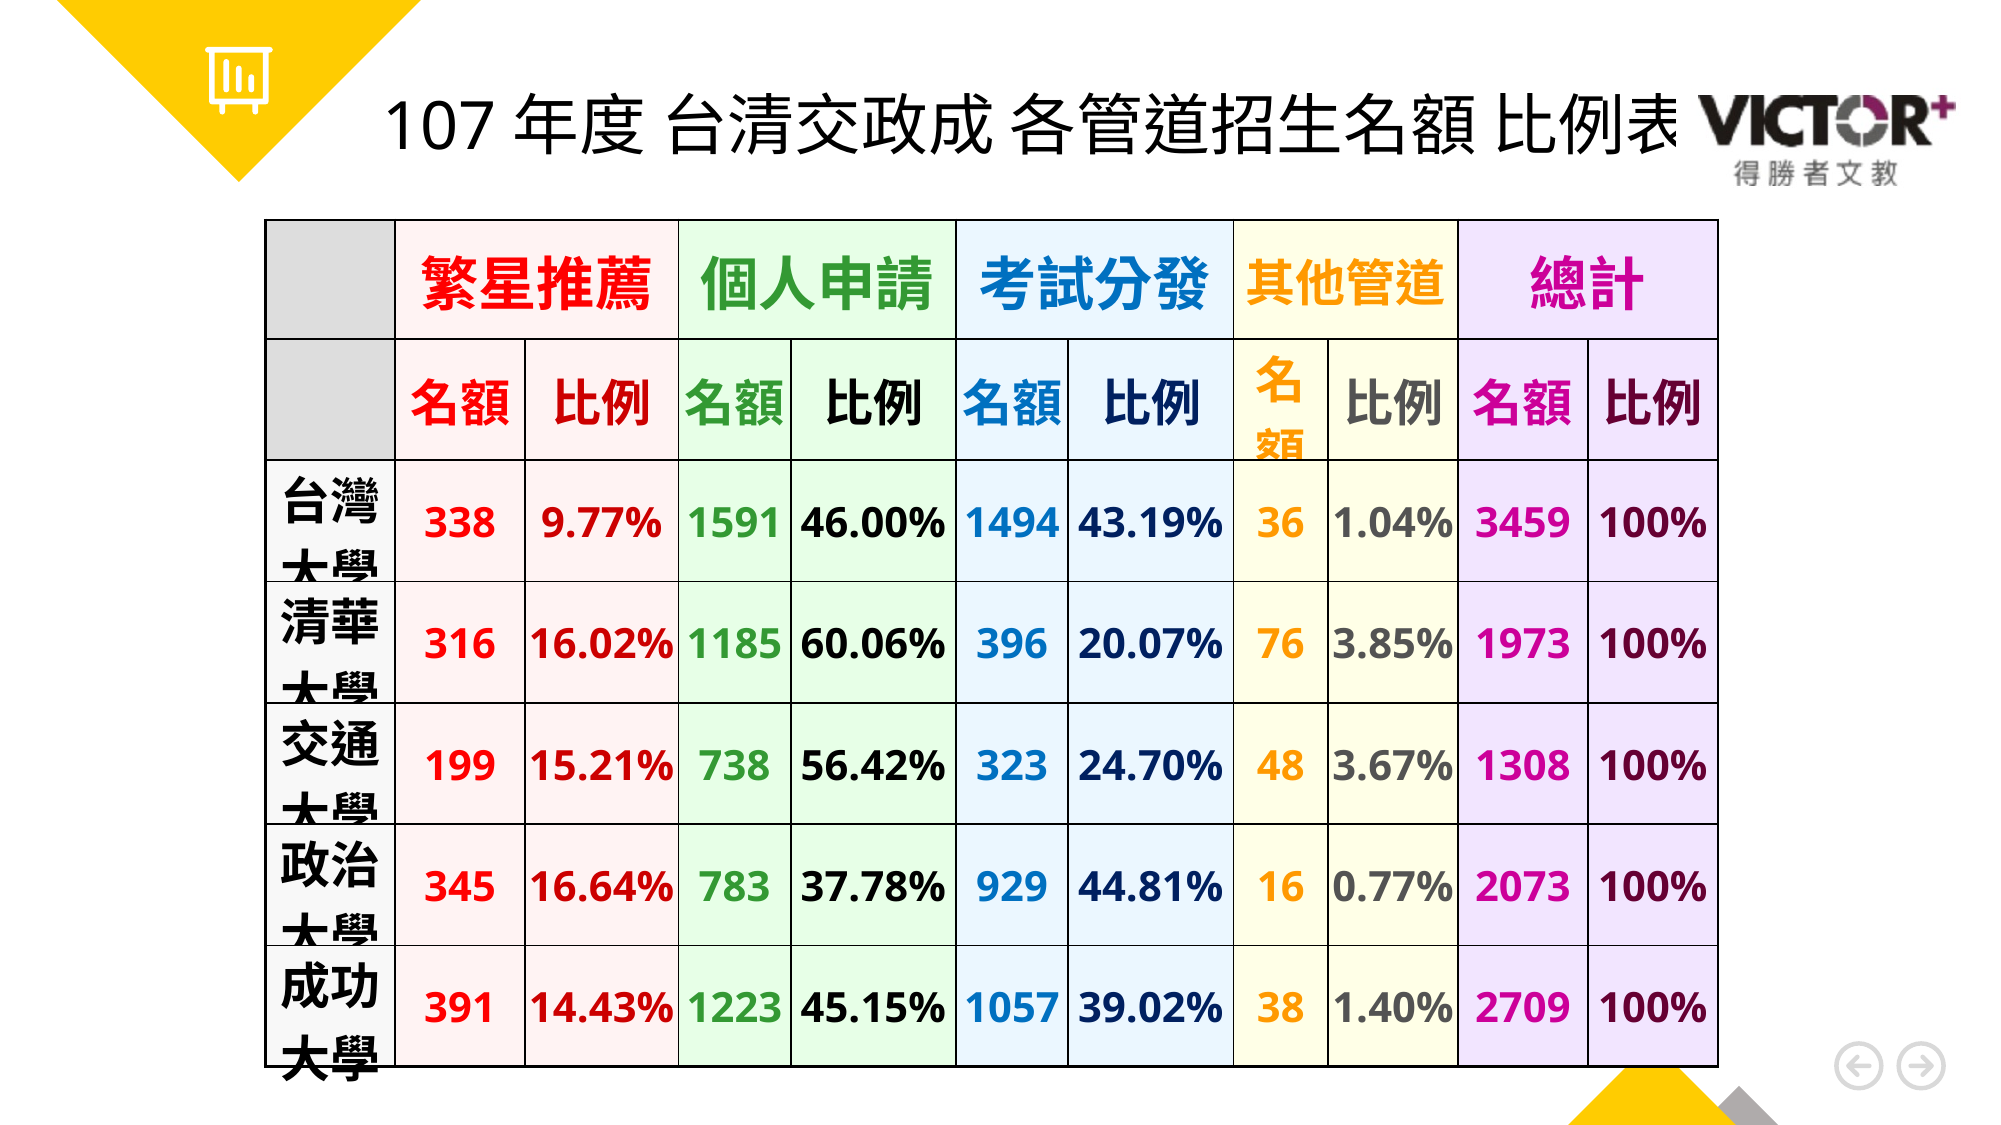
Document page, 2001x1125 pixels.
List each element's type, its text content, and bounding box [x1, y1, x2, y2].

table_header [267, 221, 394, 338]
table_cell 1494 [957, 461, 1067, 581]
table_cell 323 [957, 704, 1067, 823]
table_cell 成功 大學 [267, 946, 394, 1065]
table_cell 比例 [1069, 340, 1233, 459]
table_cell 比例 [1589, 340, 1717, 459]
table_cell 338 [396, 461, 524, 581]
text_box [1566, 1068, 1738, 1125]
table_cell 3.85% [1329, 582, 1457, 702]
table_cell 清華 大學 [267, 582, 394, 702]
table_cell 16 [1234, 825, 1327, 945]
table_cell 929 [957, 825, 1067, 945]
table_cell 1057 [957, 946, 1067, 1065]
table_cell 46.00% [792, 461, 955, 581]
table_cell 45.15% [792, 946, 955, 1065]
table_cell 9.77% [526, 461, 678, 581]
table_cell 名額 [1234, 340, 1327, 459]
table_cell 38 [1234, 946, 1327, 1065]
table_cell 政治 大學 [267, 825, 394, 945]
text_box [203, 45, 274, 116]
table_cell 1.04% [1329, 461, 1457, 581]
table_cell 16.02% [526, 582, 678, 702]
table_cell 3.67% [1329, 704, 1457, 823]
table_cell 24.70% [1069, 704, 1233, 823]
table_cell [267, 340, 394, 459]
table_cell 396 [957, 582, 1067, 702]
table_cell 100% [1589, 704, 1717, 823]
table_header 繁星推薦 [396, 221, 678, 338]
text_box [1895, 1040, 1947, 1092]
table_header 總計 [1459, 221, 1717, 338]
table_cell 台灣 大學 [267, 461, 394, 581]
picture [1676, 73, 1973, 202]
table_cell 100% [1589, 461, 1717, 581]
table_cell 比例 [1329, 340, 1457, 459]
table_cell 36 [1234, 461, 1327, 581]
table_header 考試分發 [957, 221, 1233, 338]
table_cell 783 [679, 825, 790, 945]
text_box [55, 0, 423, 184]
table_cell 1.40% [1329, 946, 1457, 1065]
table_cell 199 [396, 704, 524, 823]
table_cell 名額 [679, 340, 790, 459]
table_header 其他管道 [1234, 221, 1457, 338]
table_cell 100% [1589, 825, 1717, 945]
table_cell 名額 [1459, 340, 1587, 459]
table_cell 1973 [1459, 582, 1587, 702]
table_cell 名額 [396, 340, 524, 459]
table_cell 37.78% [792, 825, 955, 945]
table_cell 1308 [1459, 704, 1587, 823]
table_cell 名額 [957, 340, 1067, 459]
text_box [1718, 1084, 1780, 1125]
table_cell 345 [396, 825, 524, 945]
table_cell 14.43% [526, 946, 678, 1065]
table_cell 1185 [679, 582, 790, 702]
text_box [1833, 1040, 1885, 1092]
table_cell 100% [1589, 946, 1717, 1065]
table_cell 1223 [679, 946, 790, 1065]
table_cell 2709 [1459, 946, 1587, 1065]
table_cell 56.42% [792, 704, 955, 823]
table_cell 16.64% [526, 825, 678, 945]
table_cell 39.02% [1069, 946, 1233, 1065]
table_cell 44.81% [1069, 825, 1233, 945]
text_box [367, 75, 1708, 209]
table_cell 2073 [1459, 825, 1587, 945]
table_cell 比例 [526, 340, 678, 459]
table_cell 15.21% [526, 704, 678, 823]
table_cell 60.06% [792, 582, 955, 702]
table_cell 20.07% [1069, 582, 1233, 702]
table_cell 738 [679, 704, 790, 823]
table_cell 0.77% [1329, 825, 1457, 945]
table_cell 76 [1234, 582, 1327, 702]
table_cell 43.19% [1069, 461, 1233, 581]
table_cell 交通 大學 [267, 704, 394, 823]
table_cell 3459 [1459, 461, 1587, 581]
table_cell 100% [1589, 582, 1717, 702]
table_cell 316 [396, 582, 524, 702]
table_cell 1591 [679, 461, 790, 581]
table_cell 48 [1234, 704, 1327, 823]
table_cell 比例 [792, 340, 955, 459]
table_header 個人申請 [679, 221, 955, 338]
table_cell 391 [396, 946, 524, 1065]
